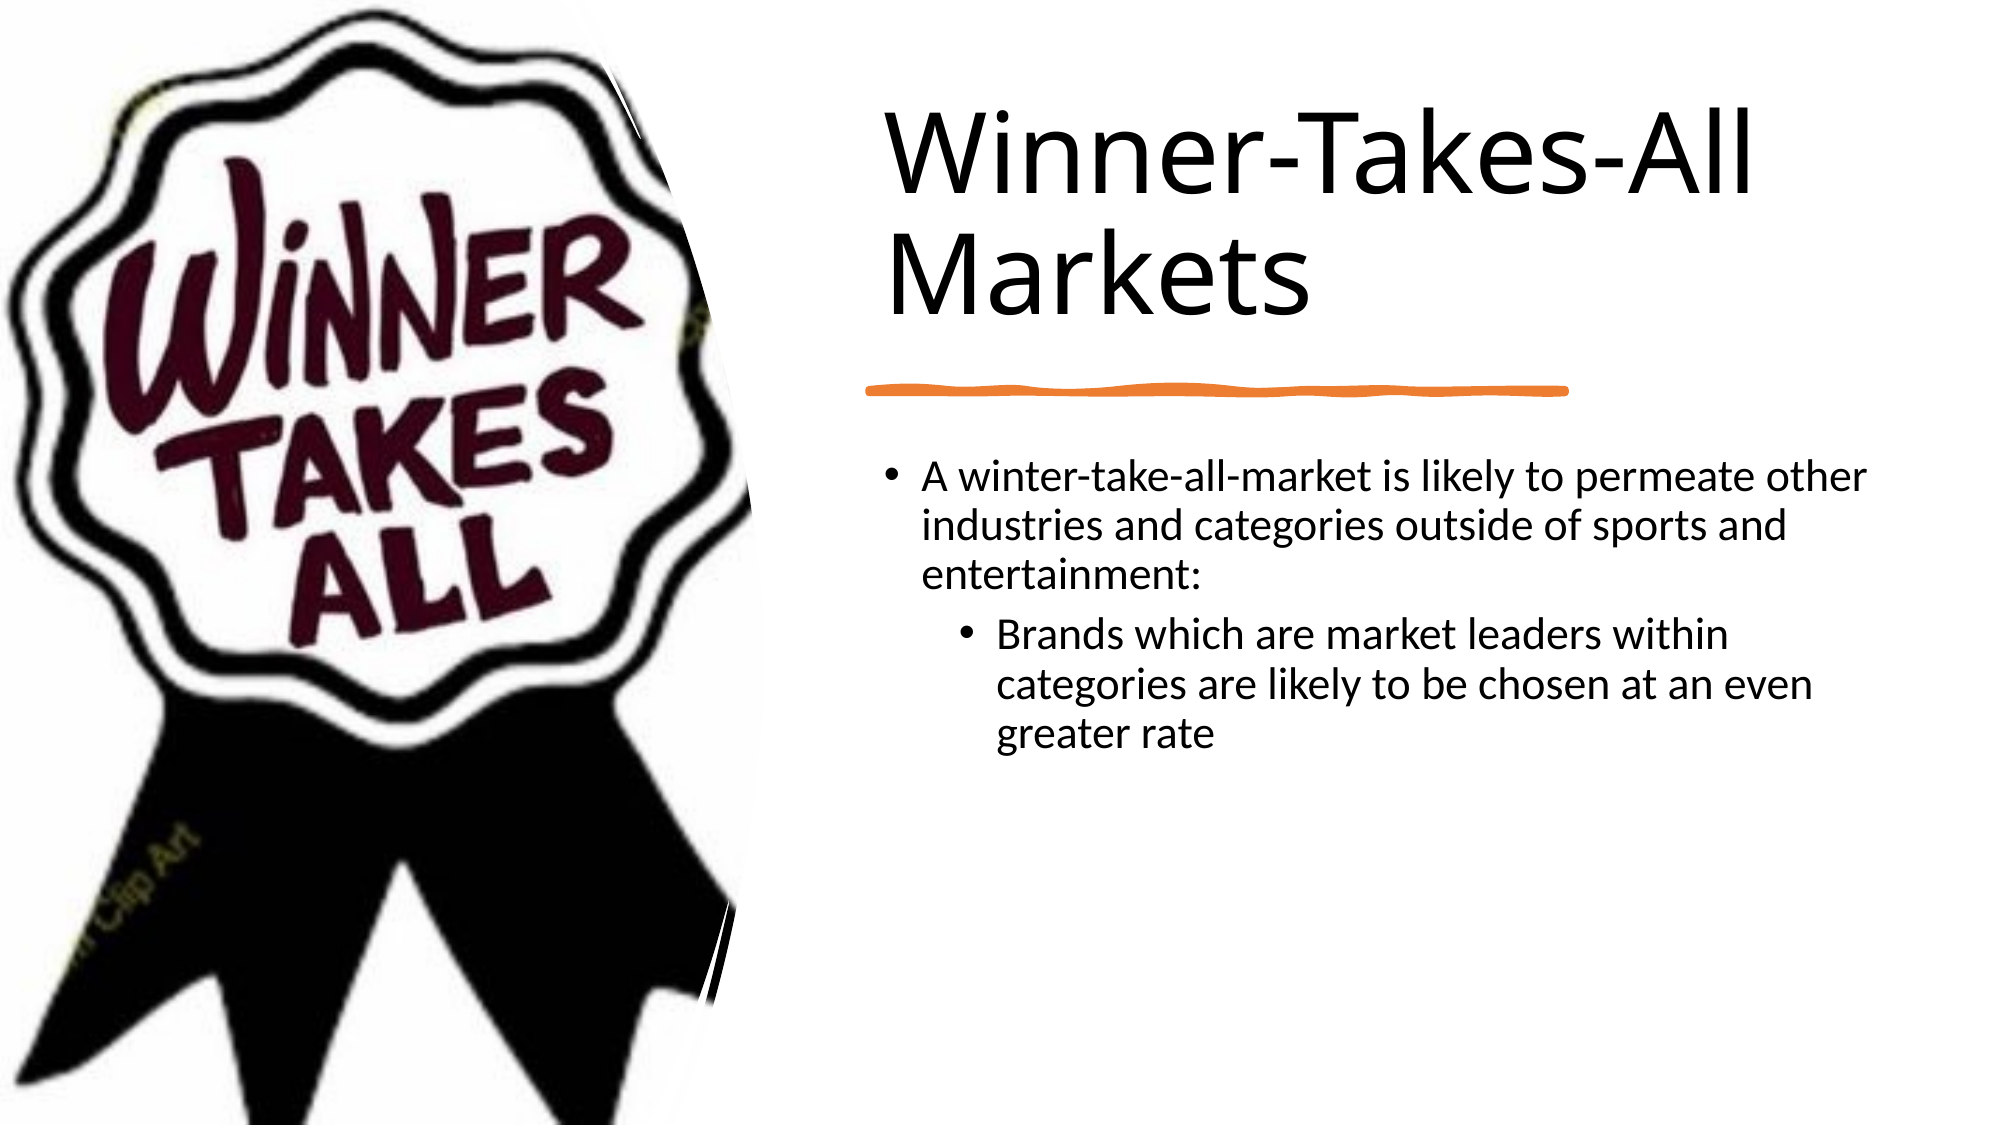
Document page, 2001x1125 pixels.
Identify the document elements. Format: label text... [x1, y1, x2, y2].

picture [0, 0, 764, 1125]
list A winter-take-all-market is likely to permeate other industries and categories outside of sports and entertainment: Brands which are market leaders within categories are likely to be chosen at an even greater rate [869, 443, 1895, 1016]
text_box [867, 385, 1567, 396]
text_box [764, 0, 2000, 1125]
title Winner-Takes-All Markets [869, 53, 1895, 347]
